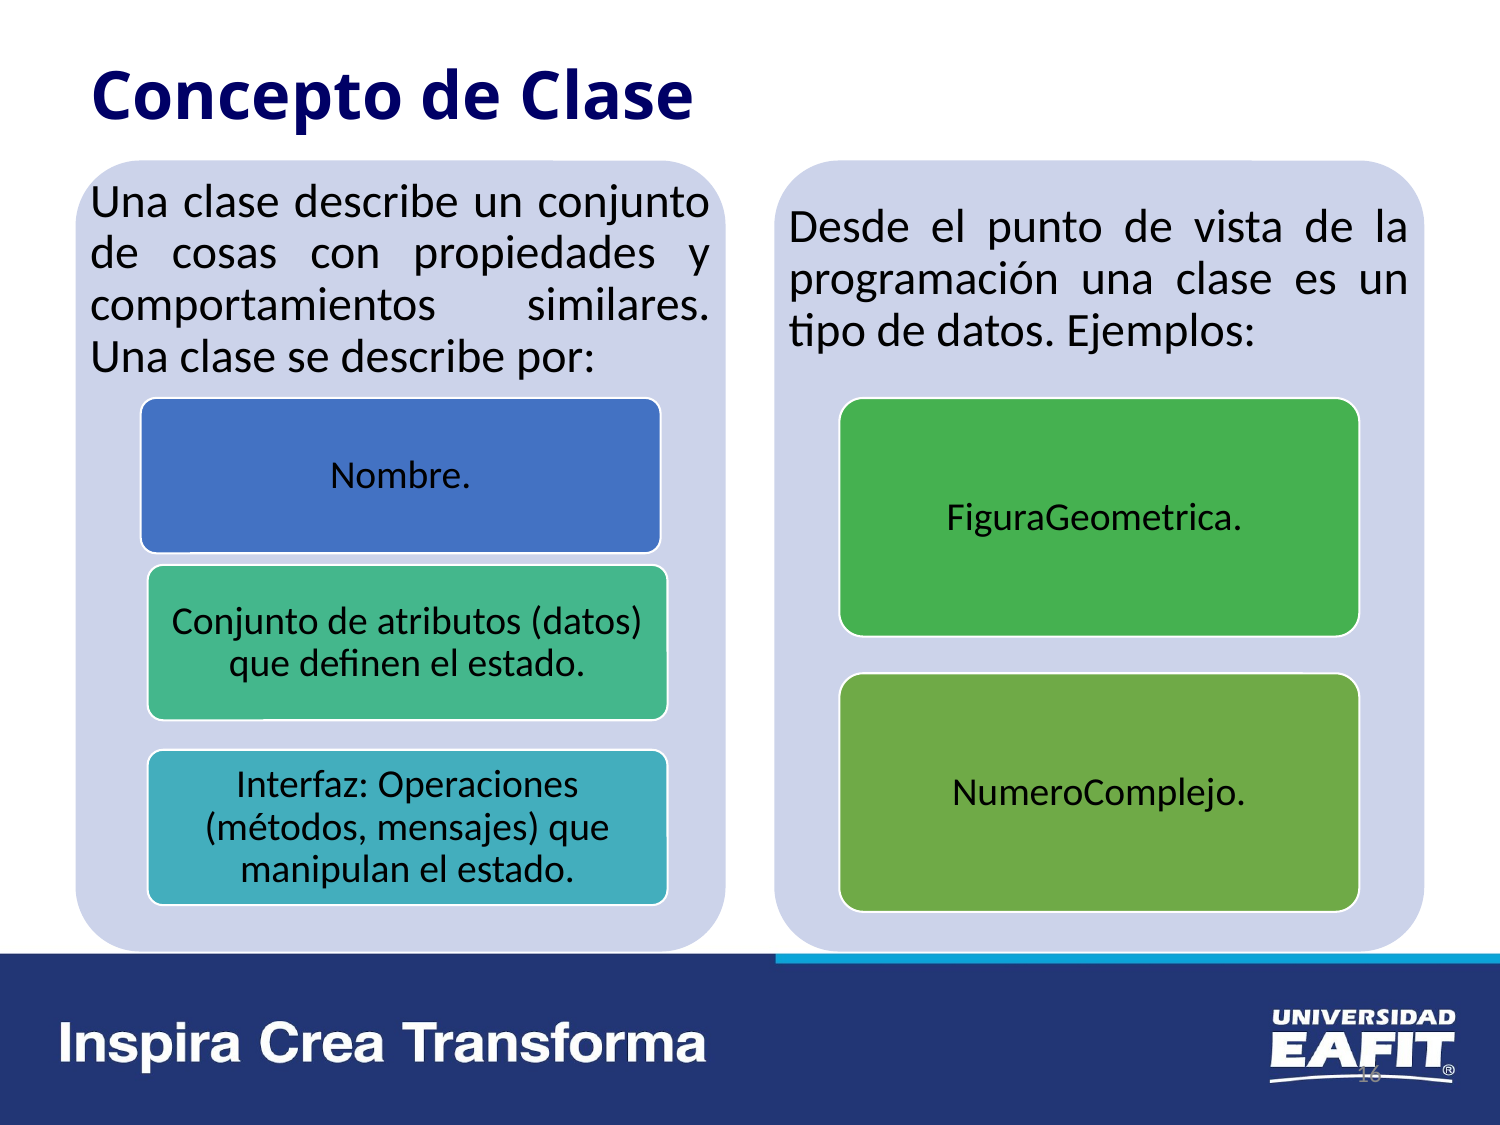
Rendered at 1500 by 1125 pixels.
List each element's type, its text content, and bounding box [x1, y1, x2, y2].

title Concepto de Clase [75, 0, 1369, 159]
slide_number ‹#› [1059, 1042, 1397, 1103]
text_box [75, 160, 1425, 952]
picture [0, 0, 1500, 1125]
